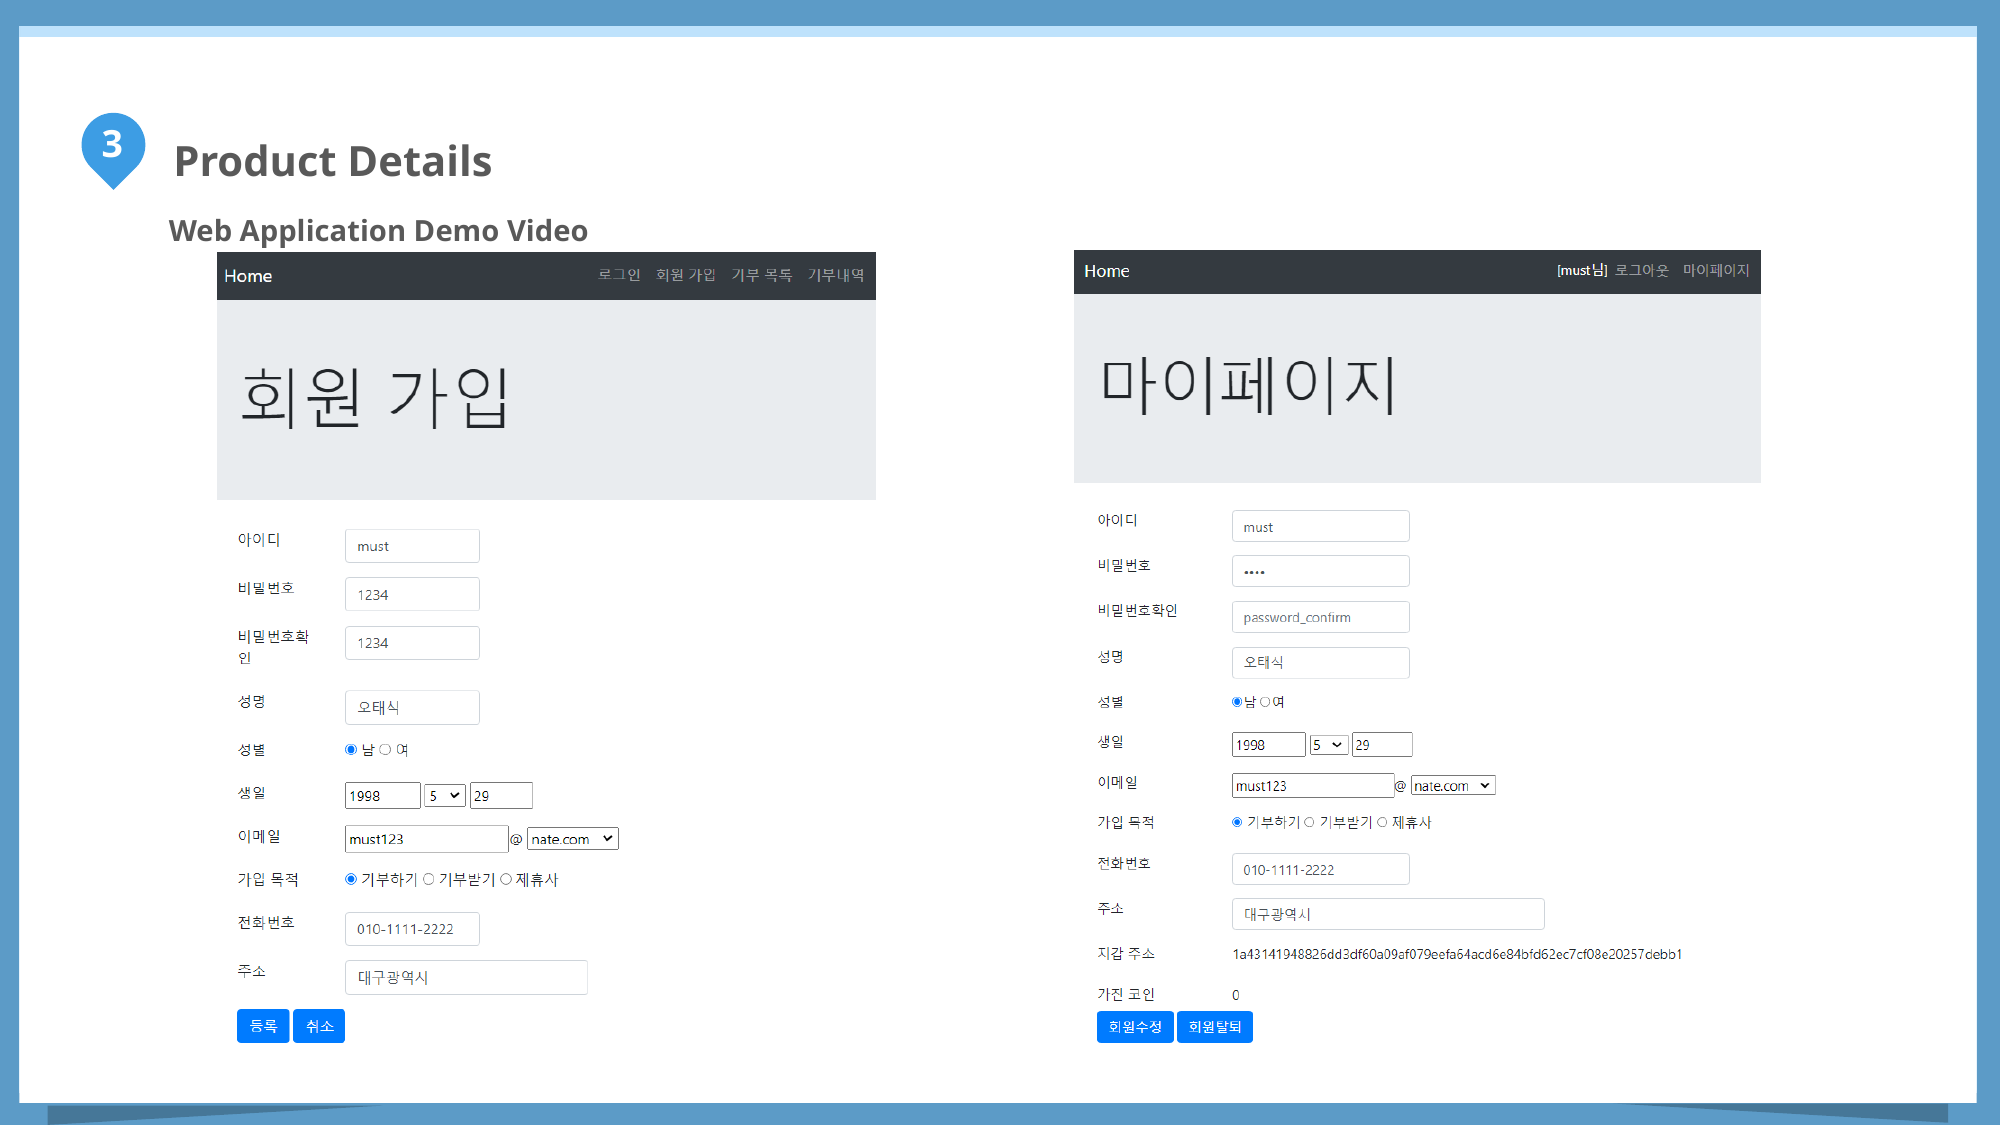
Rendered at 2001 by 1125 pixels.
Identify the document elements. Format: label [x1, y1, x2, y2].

picture [1074, 250, 1761, 1060]
picture [217, 252, 876, 1058]
text_box [19, 37, 1977, 1125]
text_box [81, 112, 146, 178]
